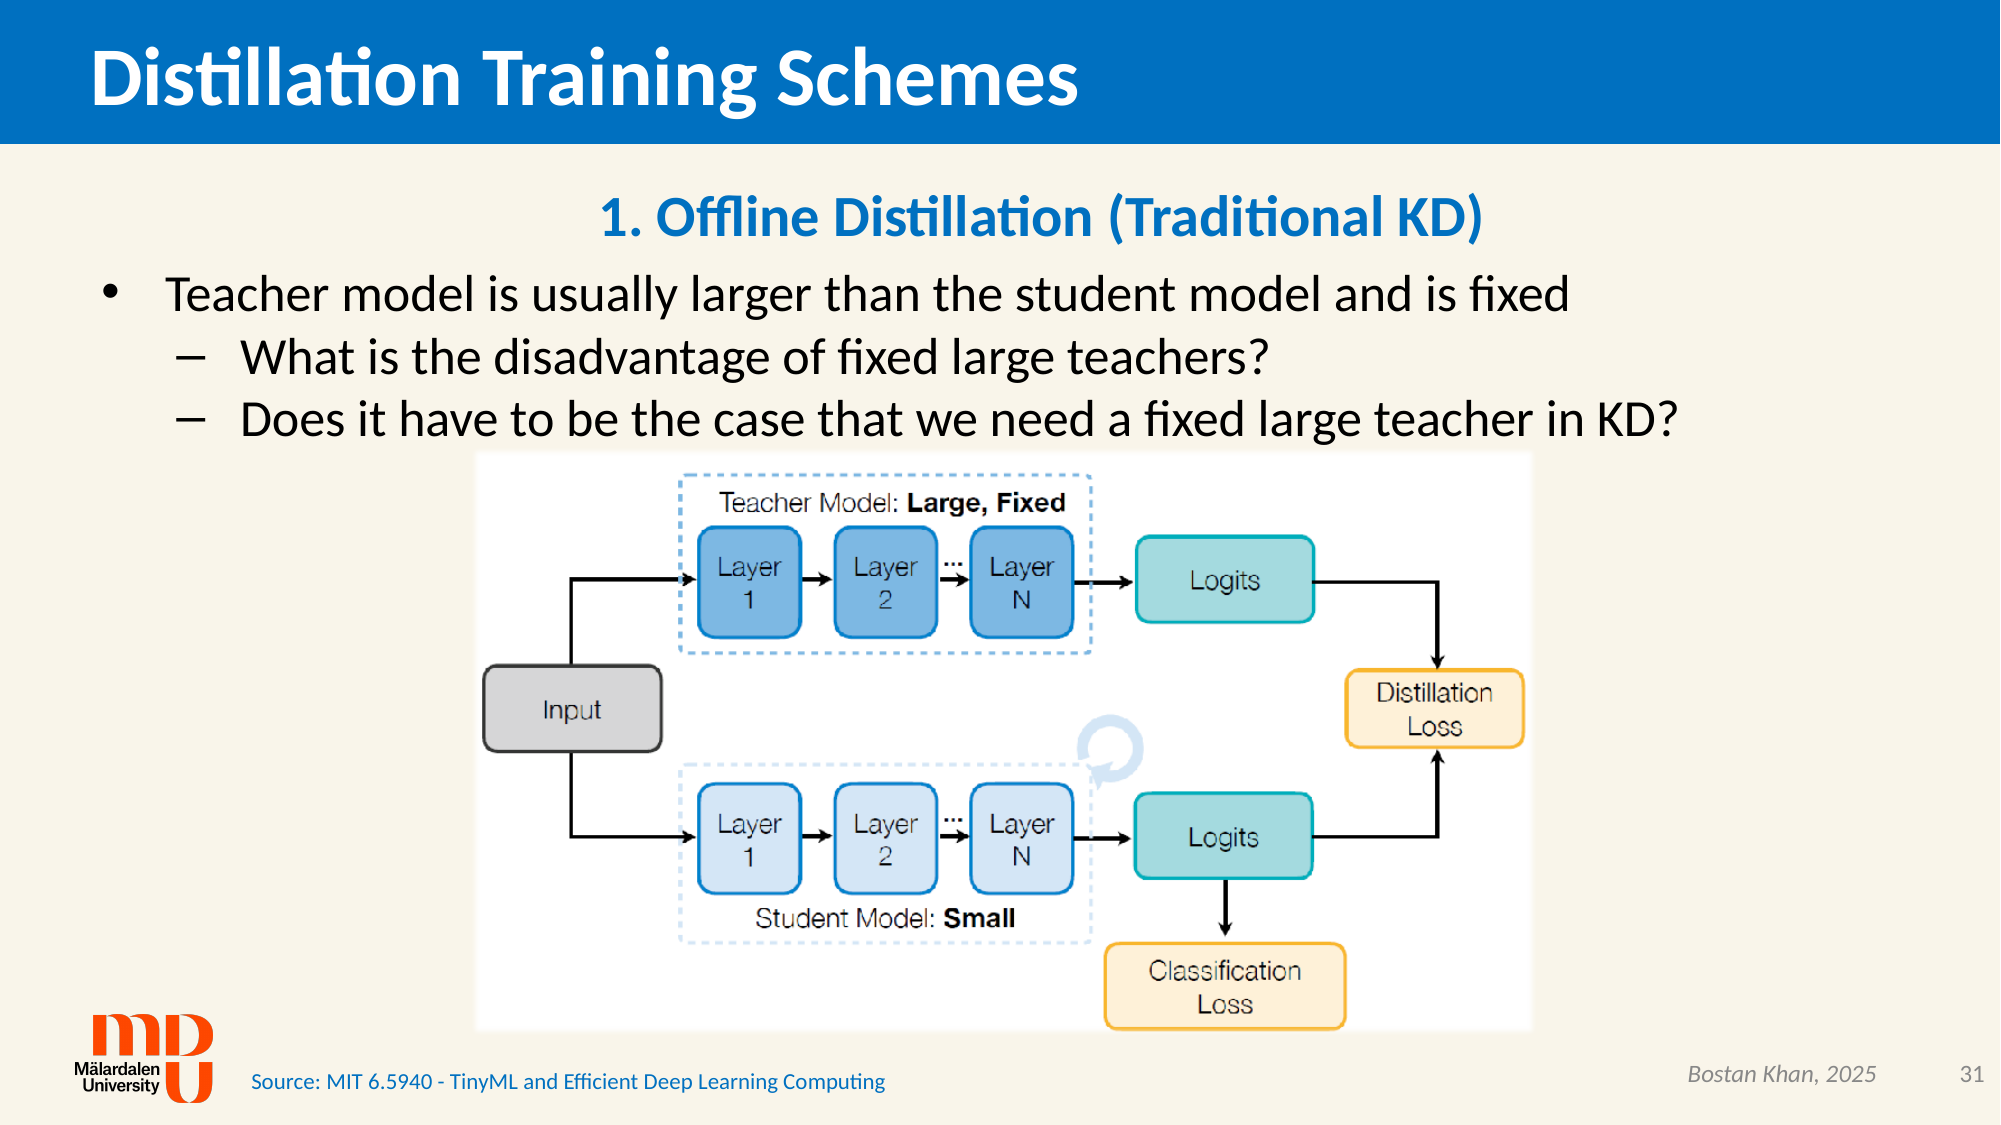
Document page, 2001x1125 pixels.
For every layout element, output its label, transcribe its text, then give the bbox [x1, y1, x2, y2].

list 1. Offline Distillation (Traditional KD) Teacher model is usually larger than the student model and is fixed What is the disadvantage of fixed large teachers? Does it have to be the case that we need a fixed large teacher in KD? [75, 170, 1934, 1007]
picture [471, 447, 1538, 1036]
title Distillation Training Schemes [75, 0, 1934, 145]
slide_number 31 [1933, 1042, 2000, 1103]
picture [75, 1014, 213, 1103]
text_box Source: MIT 6.5940 - TinyML and Efficient Deep Learning Computing [236, 1059, 908, 1103]
